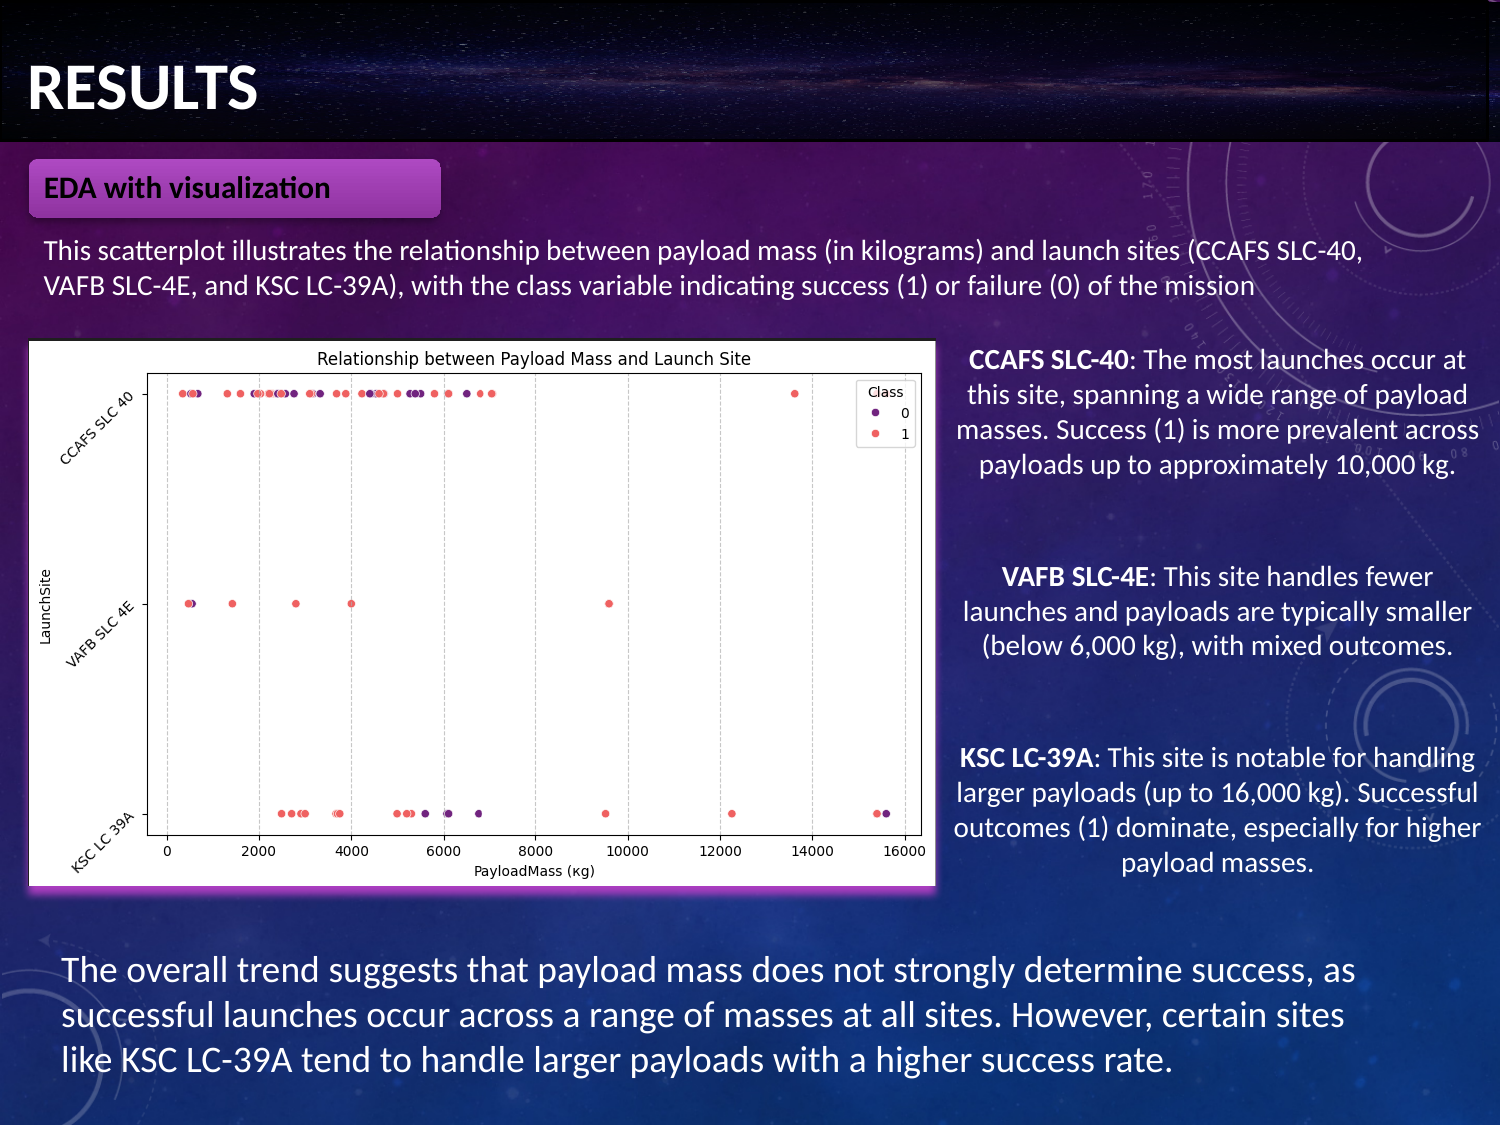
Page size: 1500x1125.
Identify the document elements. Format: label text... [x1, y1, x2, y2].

title REsults [12, 154, 1288, 159]
text_box CCAFS SLC-40: The most launches occur at this site, spanning a wide range of payload masses. Success (1) is more prevalent across payloads up to approximately 10,000 kg. VAFB SLC-4E: This site handles fewer launches and payloads are typically smaller (below 6,000 kg), with mixed outcomes. KSC LC-39A: This site is notable for handling larger payloads (up to 16,000 kg). Successful outcomes (1) dominate, especially for higher payload masses. [936, 338, 1500, 886]
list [28, 338, 936, 886]
list This scatterplot illustrates the relationship between payload mass (in kilograms) and launch sites (CCAFS SLC-40, VAFB SLC-4E, and KSC LC-39A), with the class variable indicating success (1) or failure (0) of the mission [28, 216, 1434, 310]
text_box The overall trend suggests that payload mass does not strongly determine success, as successful launches occur across a range of masses at all sites. However, certain sites like KSC LC-39A tend to handle larger payloads with a higher success rate. [46, 937, 1388, 1088]
picture [0, 0, 1500, 1125]
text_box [28, 156, 442, 218]
